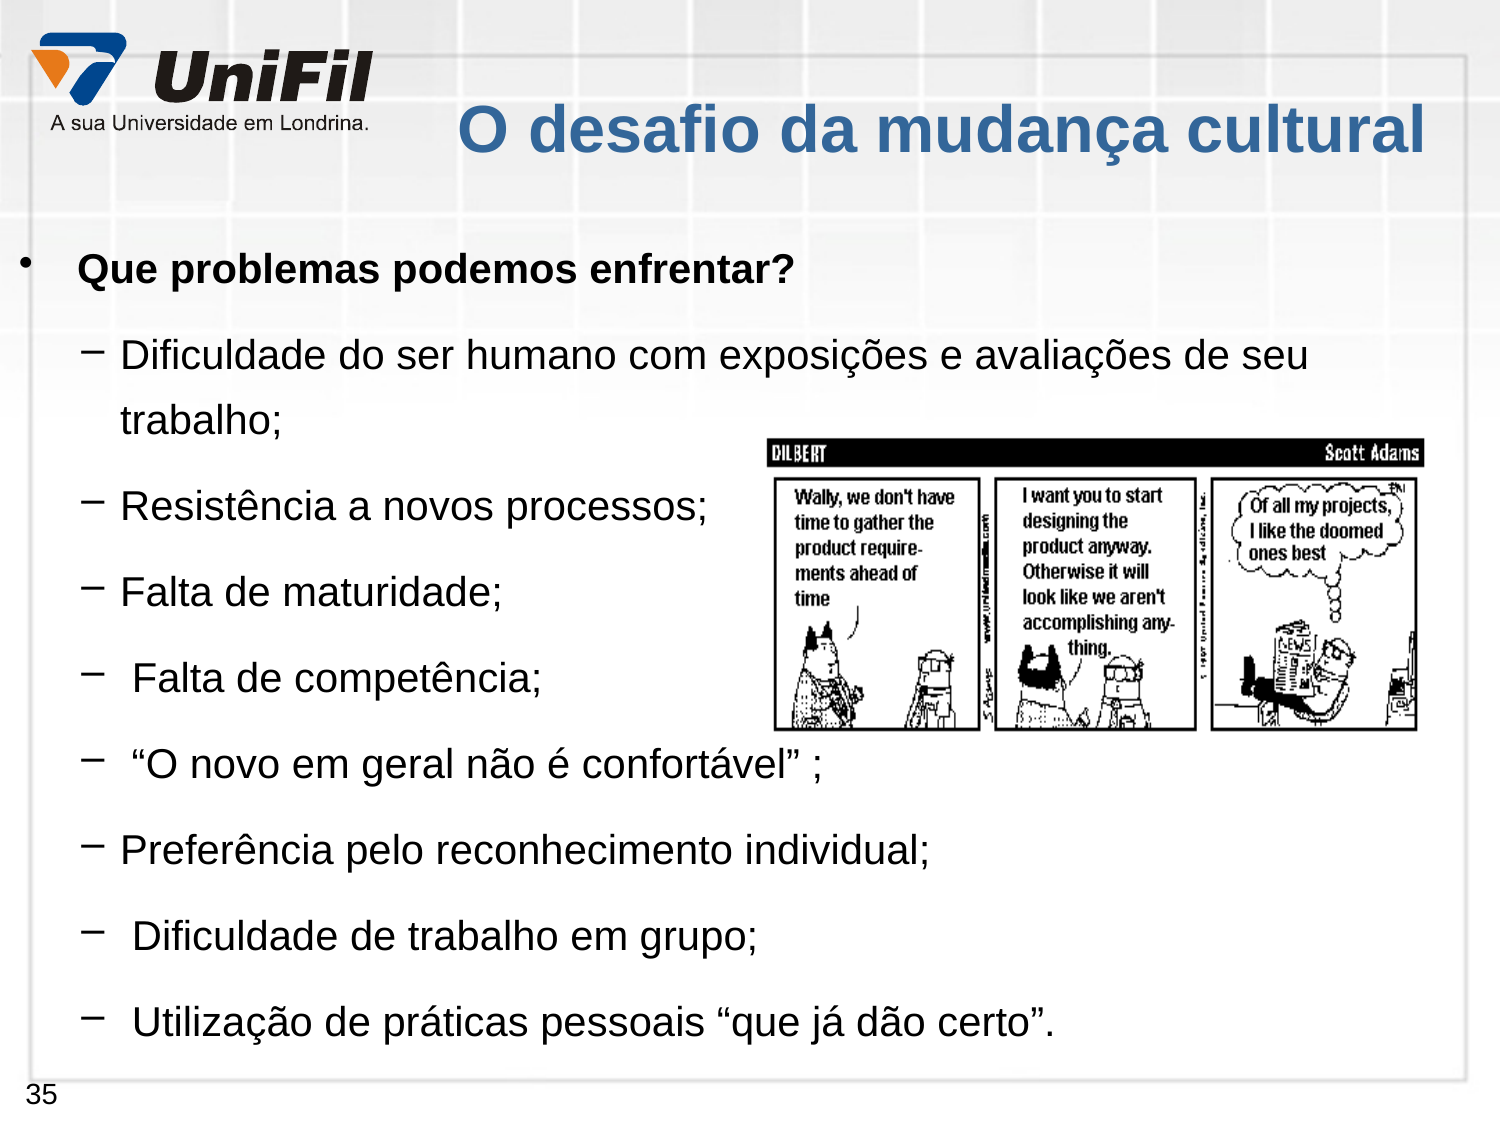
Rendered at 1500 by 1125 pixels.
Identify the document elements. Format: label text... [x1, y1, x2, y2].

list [737, 420, 1448, 745]
picture [0, 0, 1500, 1125]
slide_number 35 [10, 1067, 92, 1122]
title O desafio da mudança cultural [442, 78, 1500, 211]
list Que problemas podemos enfrentar? Dificuldade do ser humano com exposições e avaliações de seu trabalho; Resistência a novos processos; Falta de maturidade; Falta de competência; “O novo em geral não é confortável” ; Preferência pelo reconhecimento individual; Dificuldade de trabalho em grupo; Utilização de práticas pessoais “que já dão certo”. [3, 219, 1471, 959]
